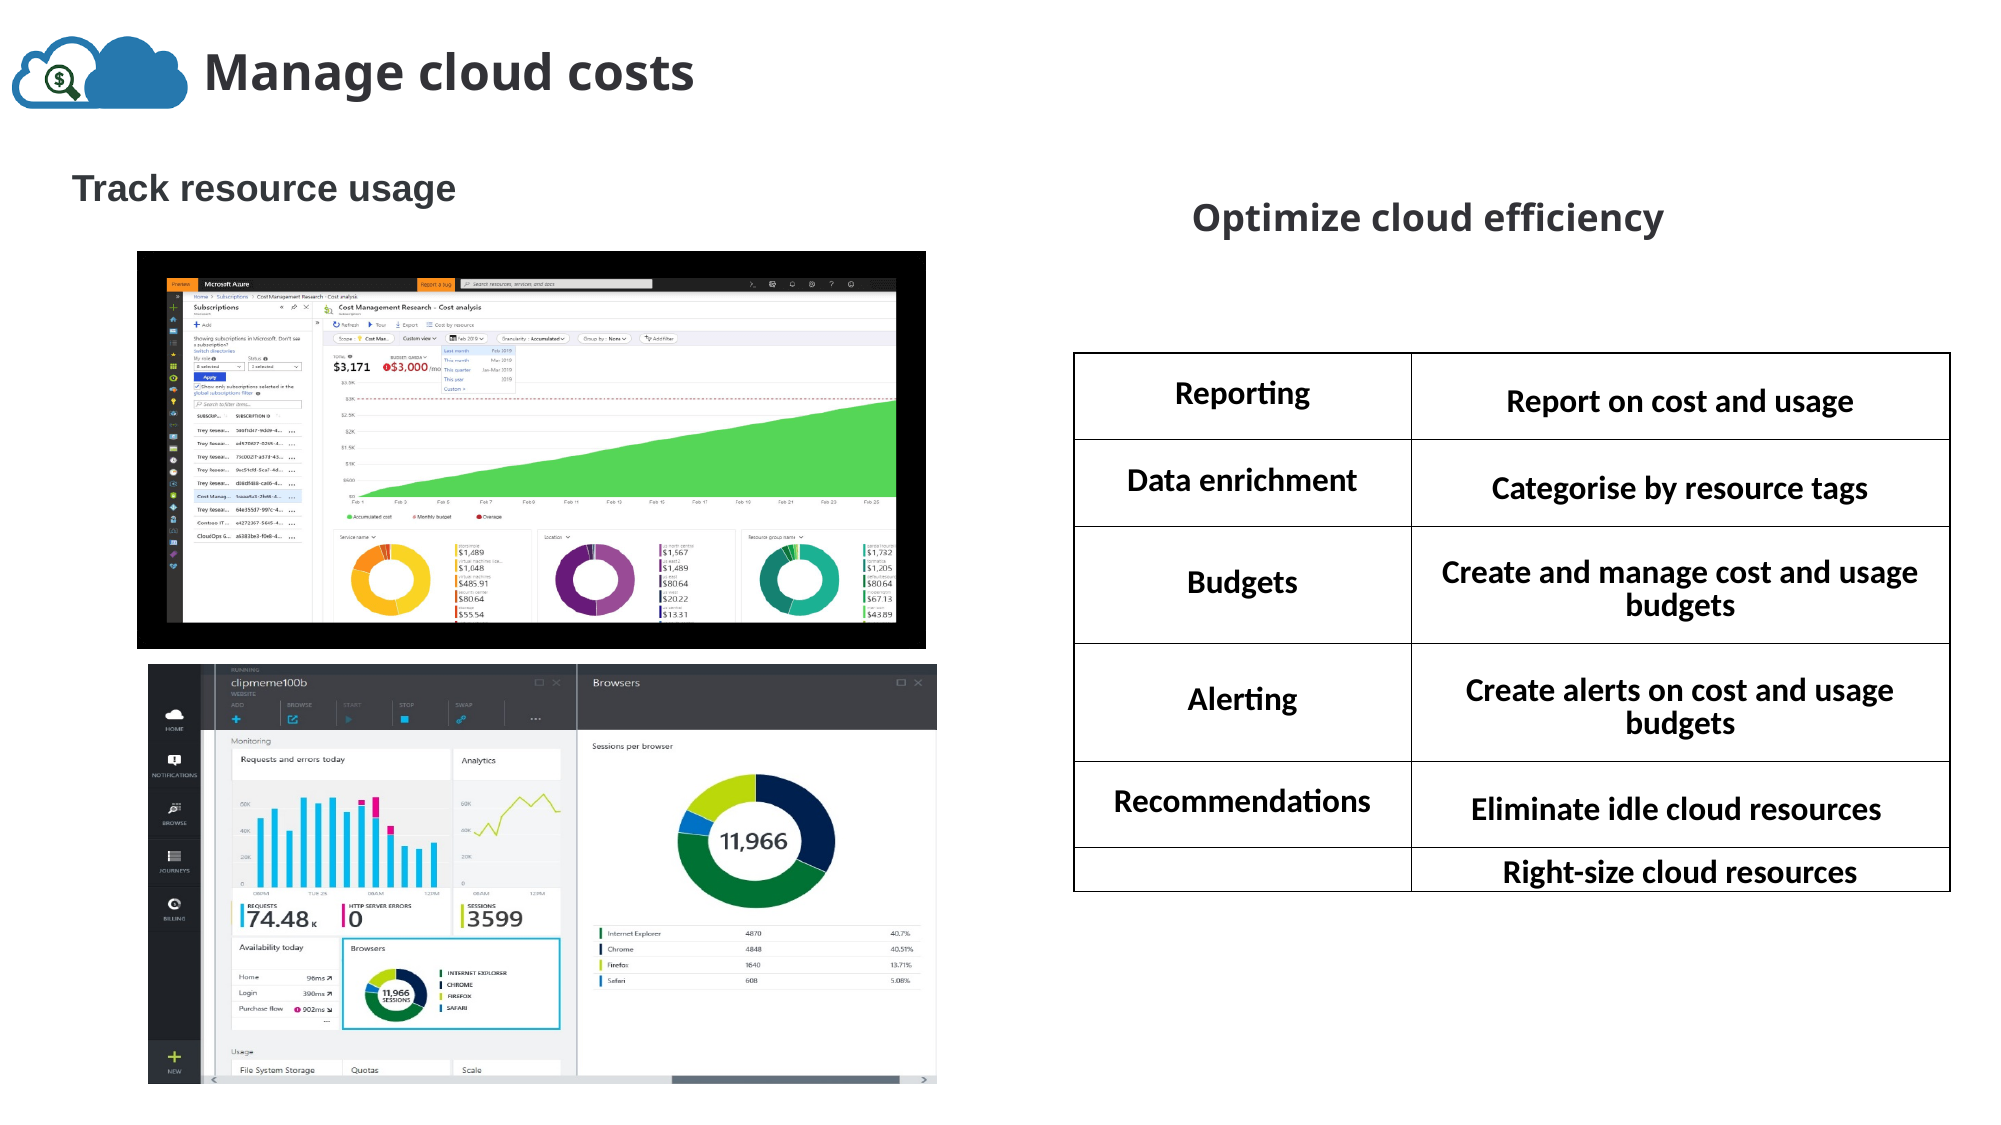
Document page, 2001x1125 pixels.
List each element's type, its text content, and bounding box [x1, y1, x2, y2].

table_cell Recommendations [1075, 762, 1411, 847]
table_cell Budgets [1075, 527, 1411, 643]
table_header Reporting [1075, 354, 1411, 439]
table_header Report on cost and usage [1412, 354, 1949, 439]
table_cell Right-size cloud resources [1412, 848, 1949, 891]
text_box Optimize cloud efficiency [1176, 187, 1680, 247]
table_cell Create and manage cost and usage budgets [1412, 527, 1949, 643]
text_box Manage cloud costs [200, 32, 711, 108]
text_box Track resource usage [57, 156, 472, 217]
table_cell Alerting [1075, 644, 1411, 761]
table_cell Data enrichment [1075, 440, 1411, 526]
picture [137, 251, 926, 649]
table_cell Create alerts on cost and usage budgets [1412, 644, 1949, 761]
table_cell Eliminate idle cloud resources [1412, 762, 1949, 847]
table_cell [1075, 848, 1411, 891]
picture [148, 664, 937, 1084]
table_cell Categorise by resource tags [1412, 440, 1949, 526]
picture [0, 23, 200, 118]
